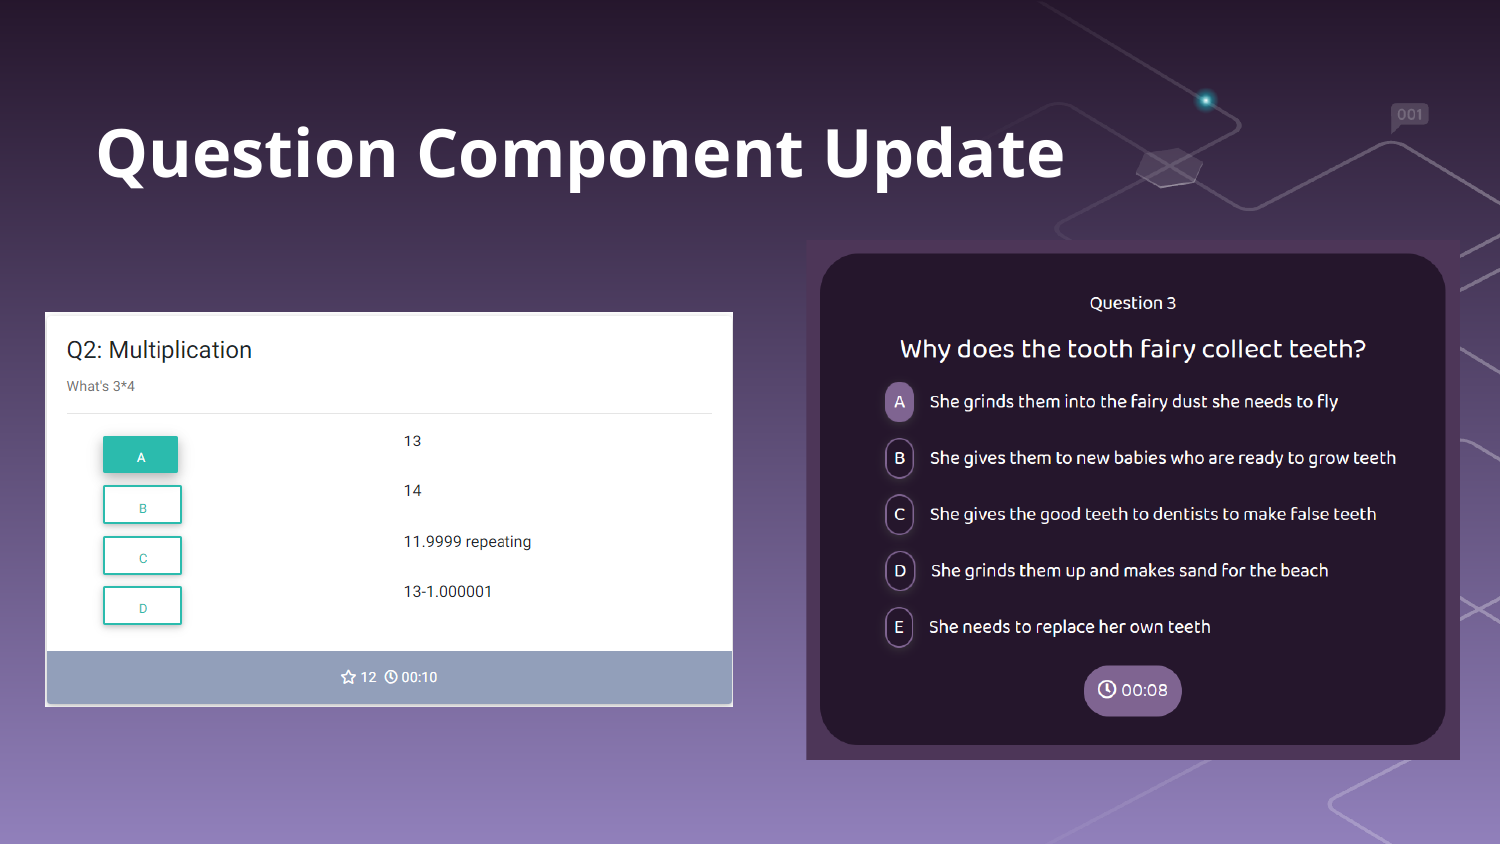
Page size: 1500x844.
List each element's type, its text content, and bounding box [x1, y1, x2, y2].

picture [0, 0, 1500, 844]
title Question Component Update [95, 50, 1082, 191]
